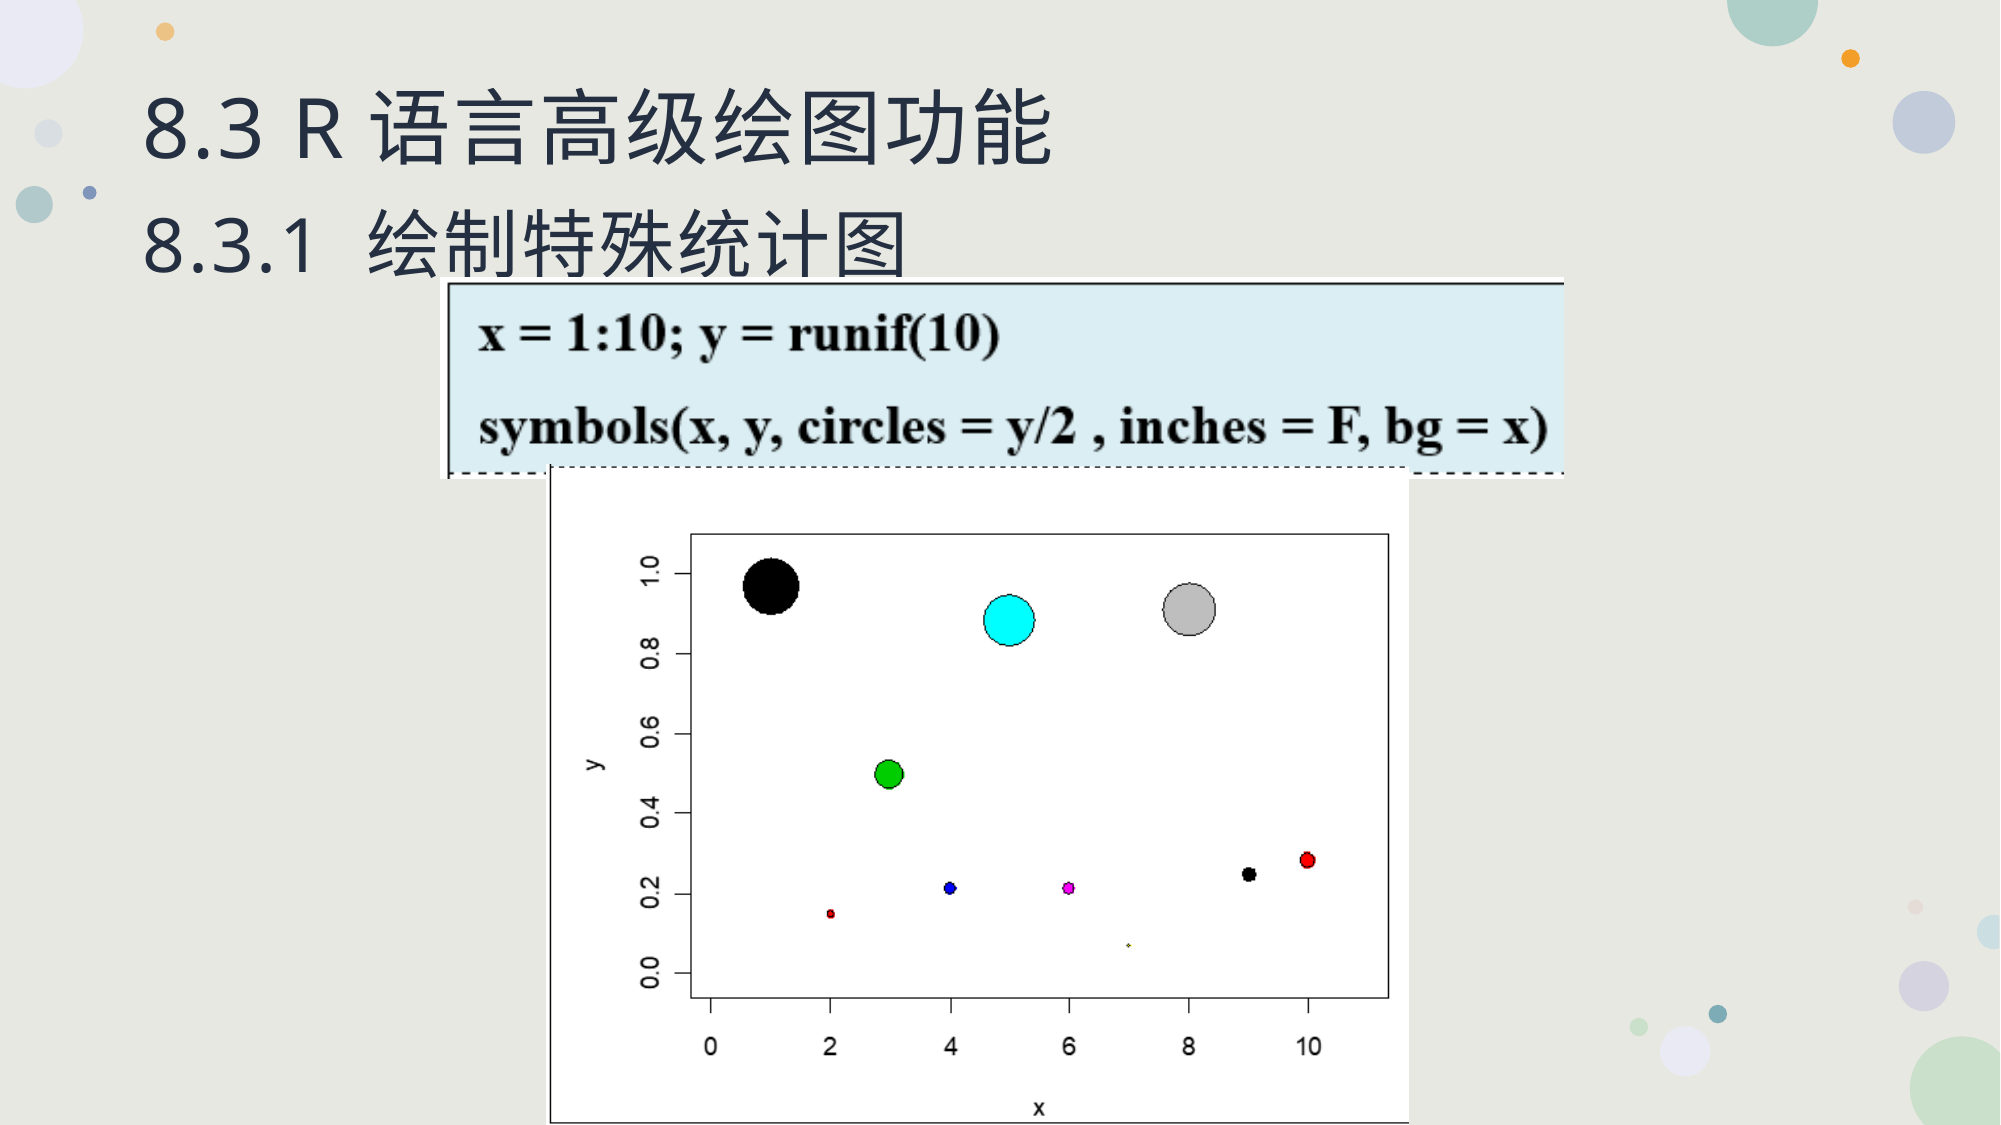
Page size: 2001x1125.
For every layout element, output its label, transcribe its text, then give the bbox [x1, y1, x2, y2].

picture [439, 277, 1564, 1125]
title 8.3 R语言高级绘图功能 8.3.1 绘制特殊统计图 [127, 59, 1877, 278]
